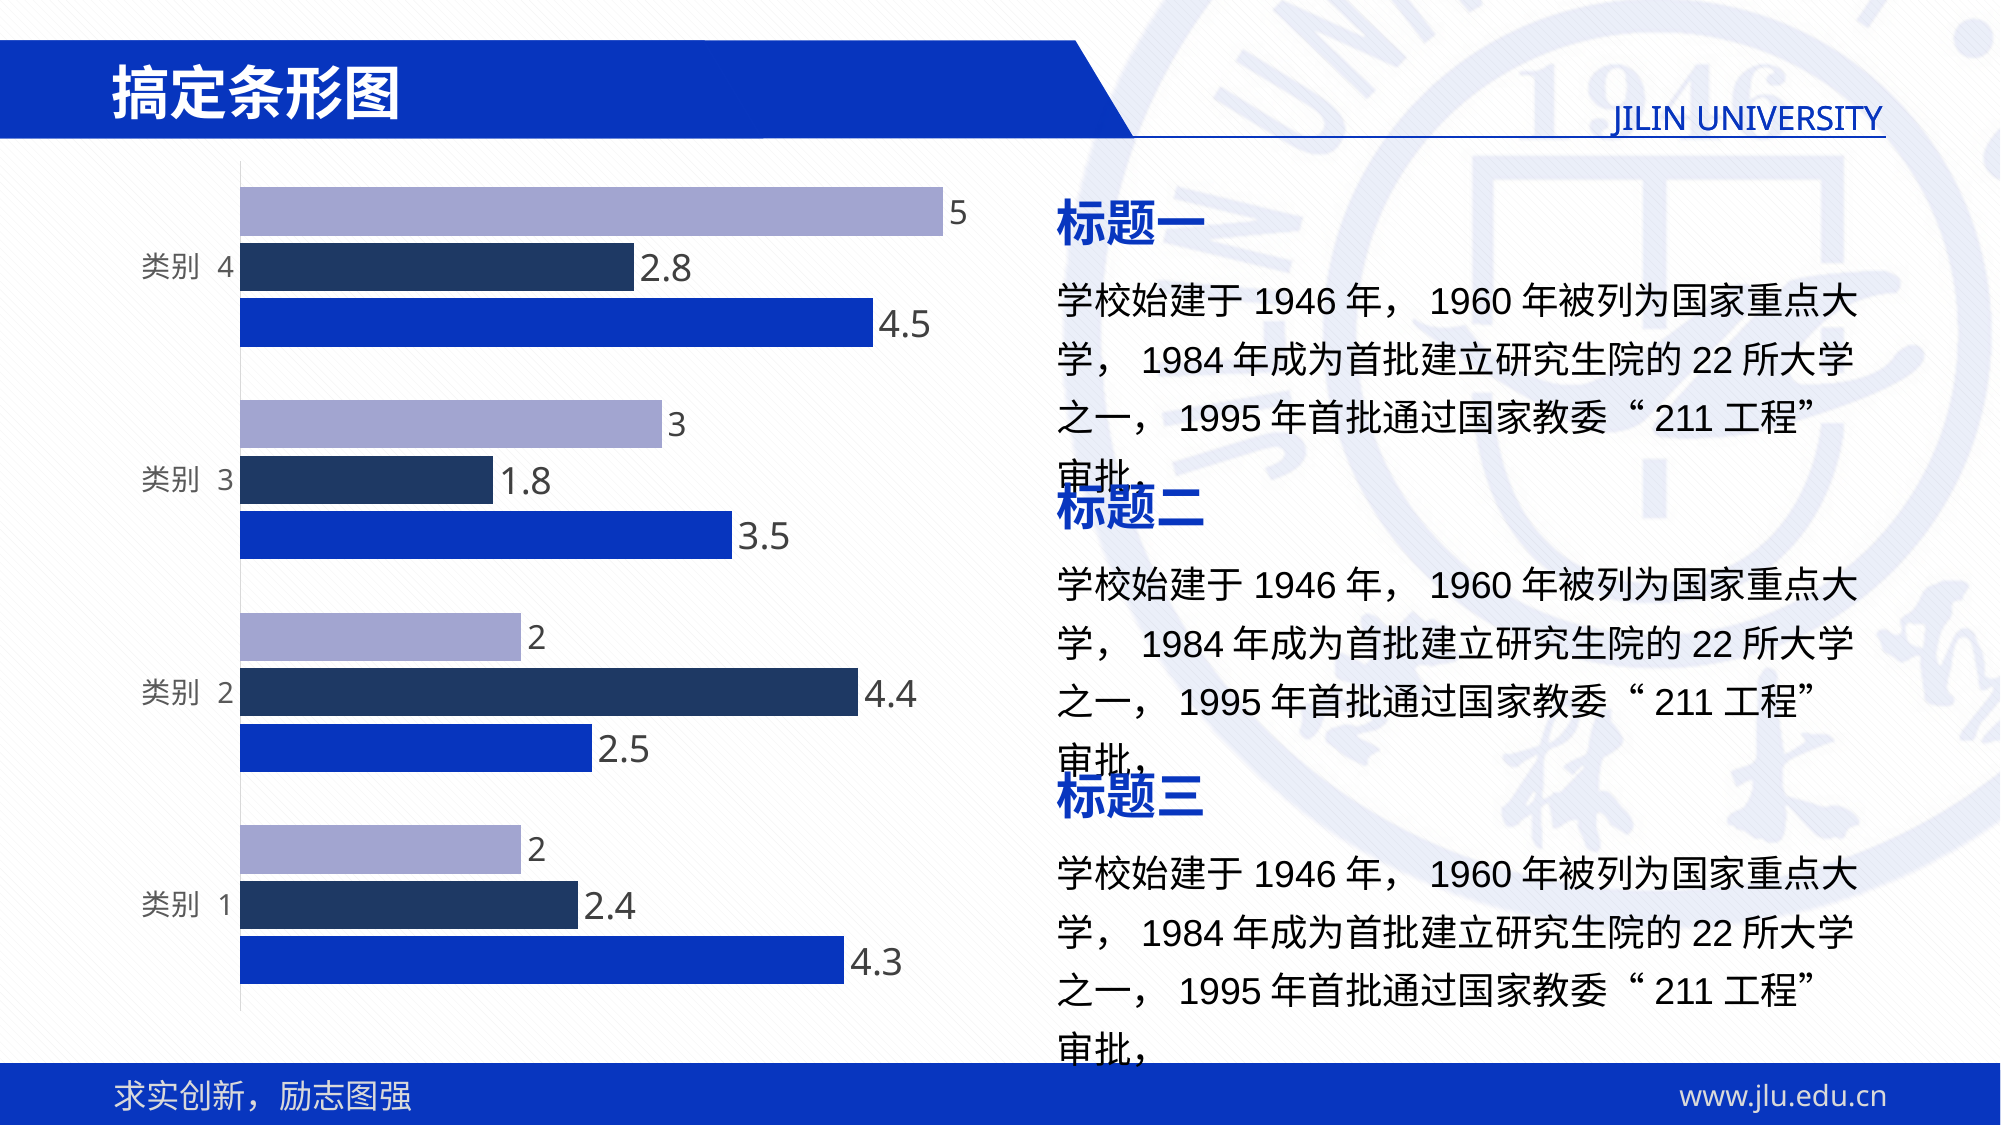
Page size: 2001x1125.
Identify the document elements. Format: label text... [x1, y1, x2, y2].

chart [114, 137, 1086, 1035]
text_box 标题二 学校始建于1946年，1960年被列为国家重点大学，1984年成为首批建立研究生院的22所大学之一，1995年首批通过国家教委“211工程”审批， [1086, 450, 1886, 739]
text_box 搞定条形图 [96, 48, 689, 134]
text_box 标题三 学校始建于1946年，1960年被列为国家重点大学，1984年成为首批建立研究生院的22所大学之一，1995年首批通过国家教委“211工程”审批， [1042, 739, 1886, 1079]
text_box 标题一 学校始建于1946年，1960年被列为国家重点大学，1984年成为首批建立研究生院的22所大学之一，1995年首批通过国家教委“211工程”审批， [1086, 166, 1886, 450]
